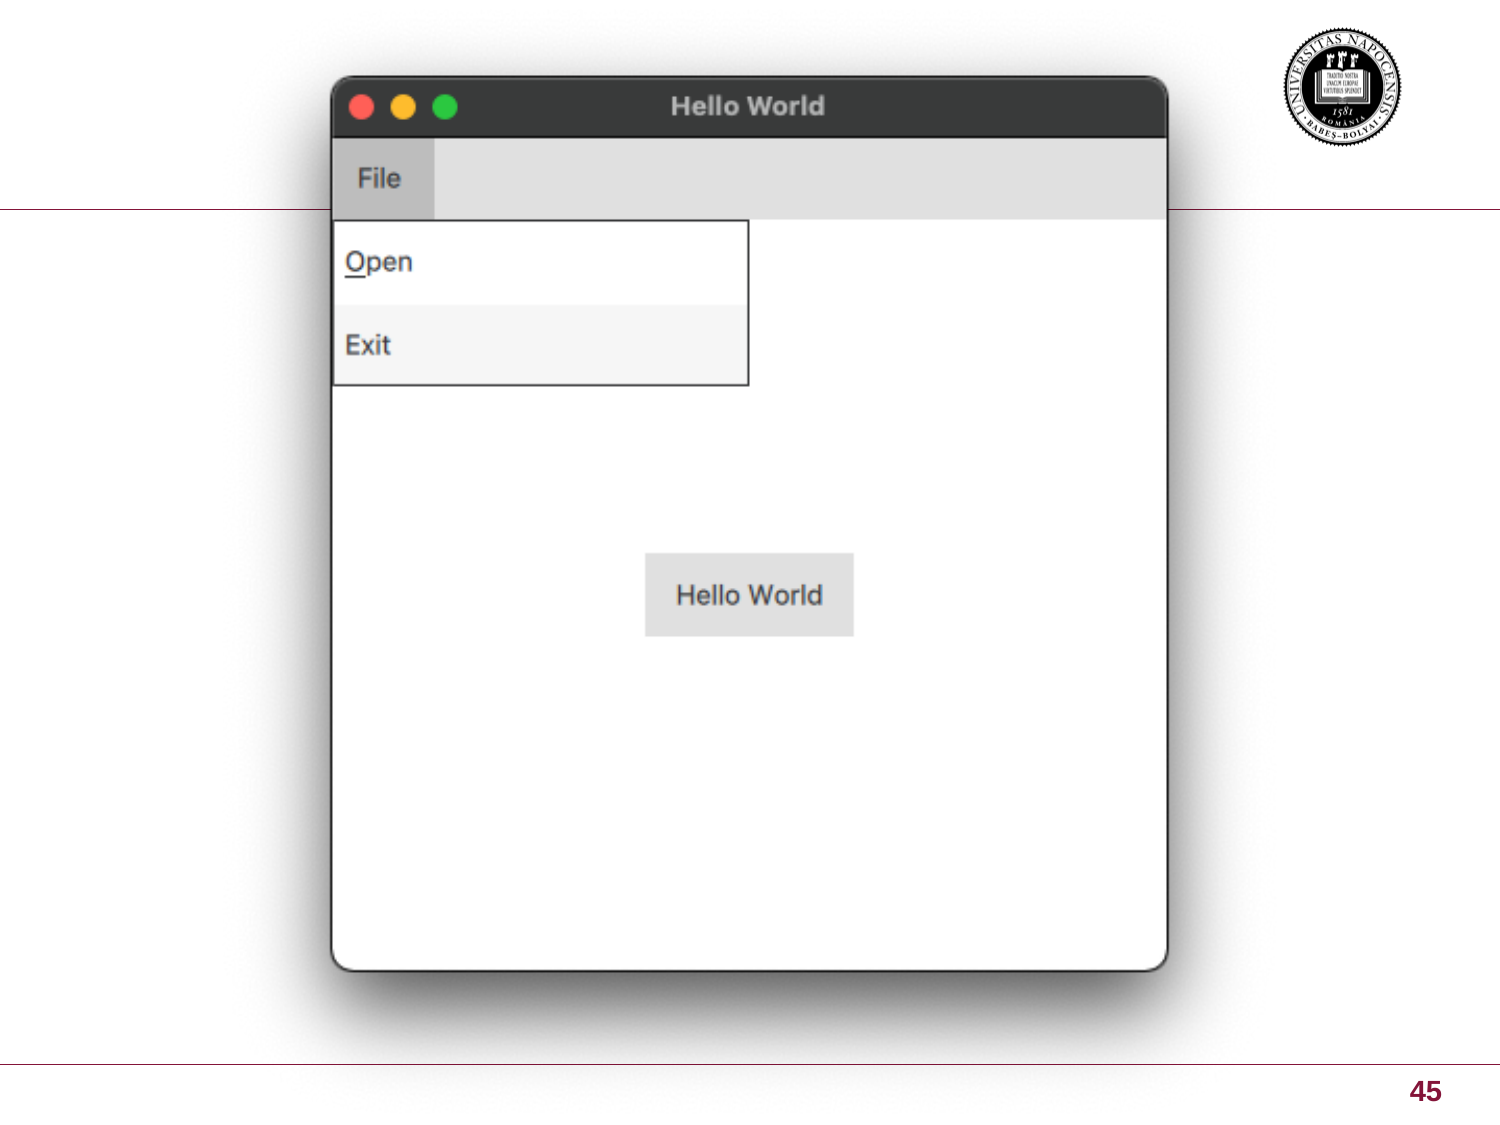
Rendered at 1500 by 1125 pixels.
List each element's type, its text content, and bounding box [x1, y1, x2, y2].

slide_number 45 [1371, 1078, 1443, 1102]
picture [216, 0, 1412, 1125]
